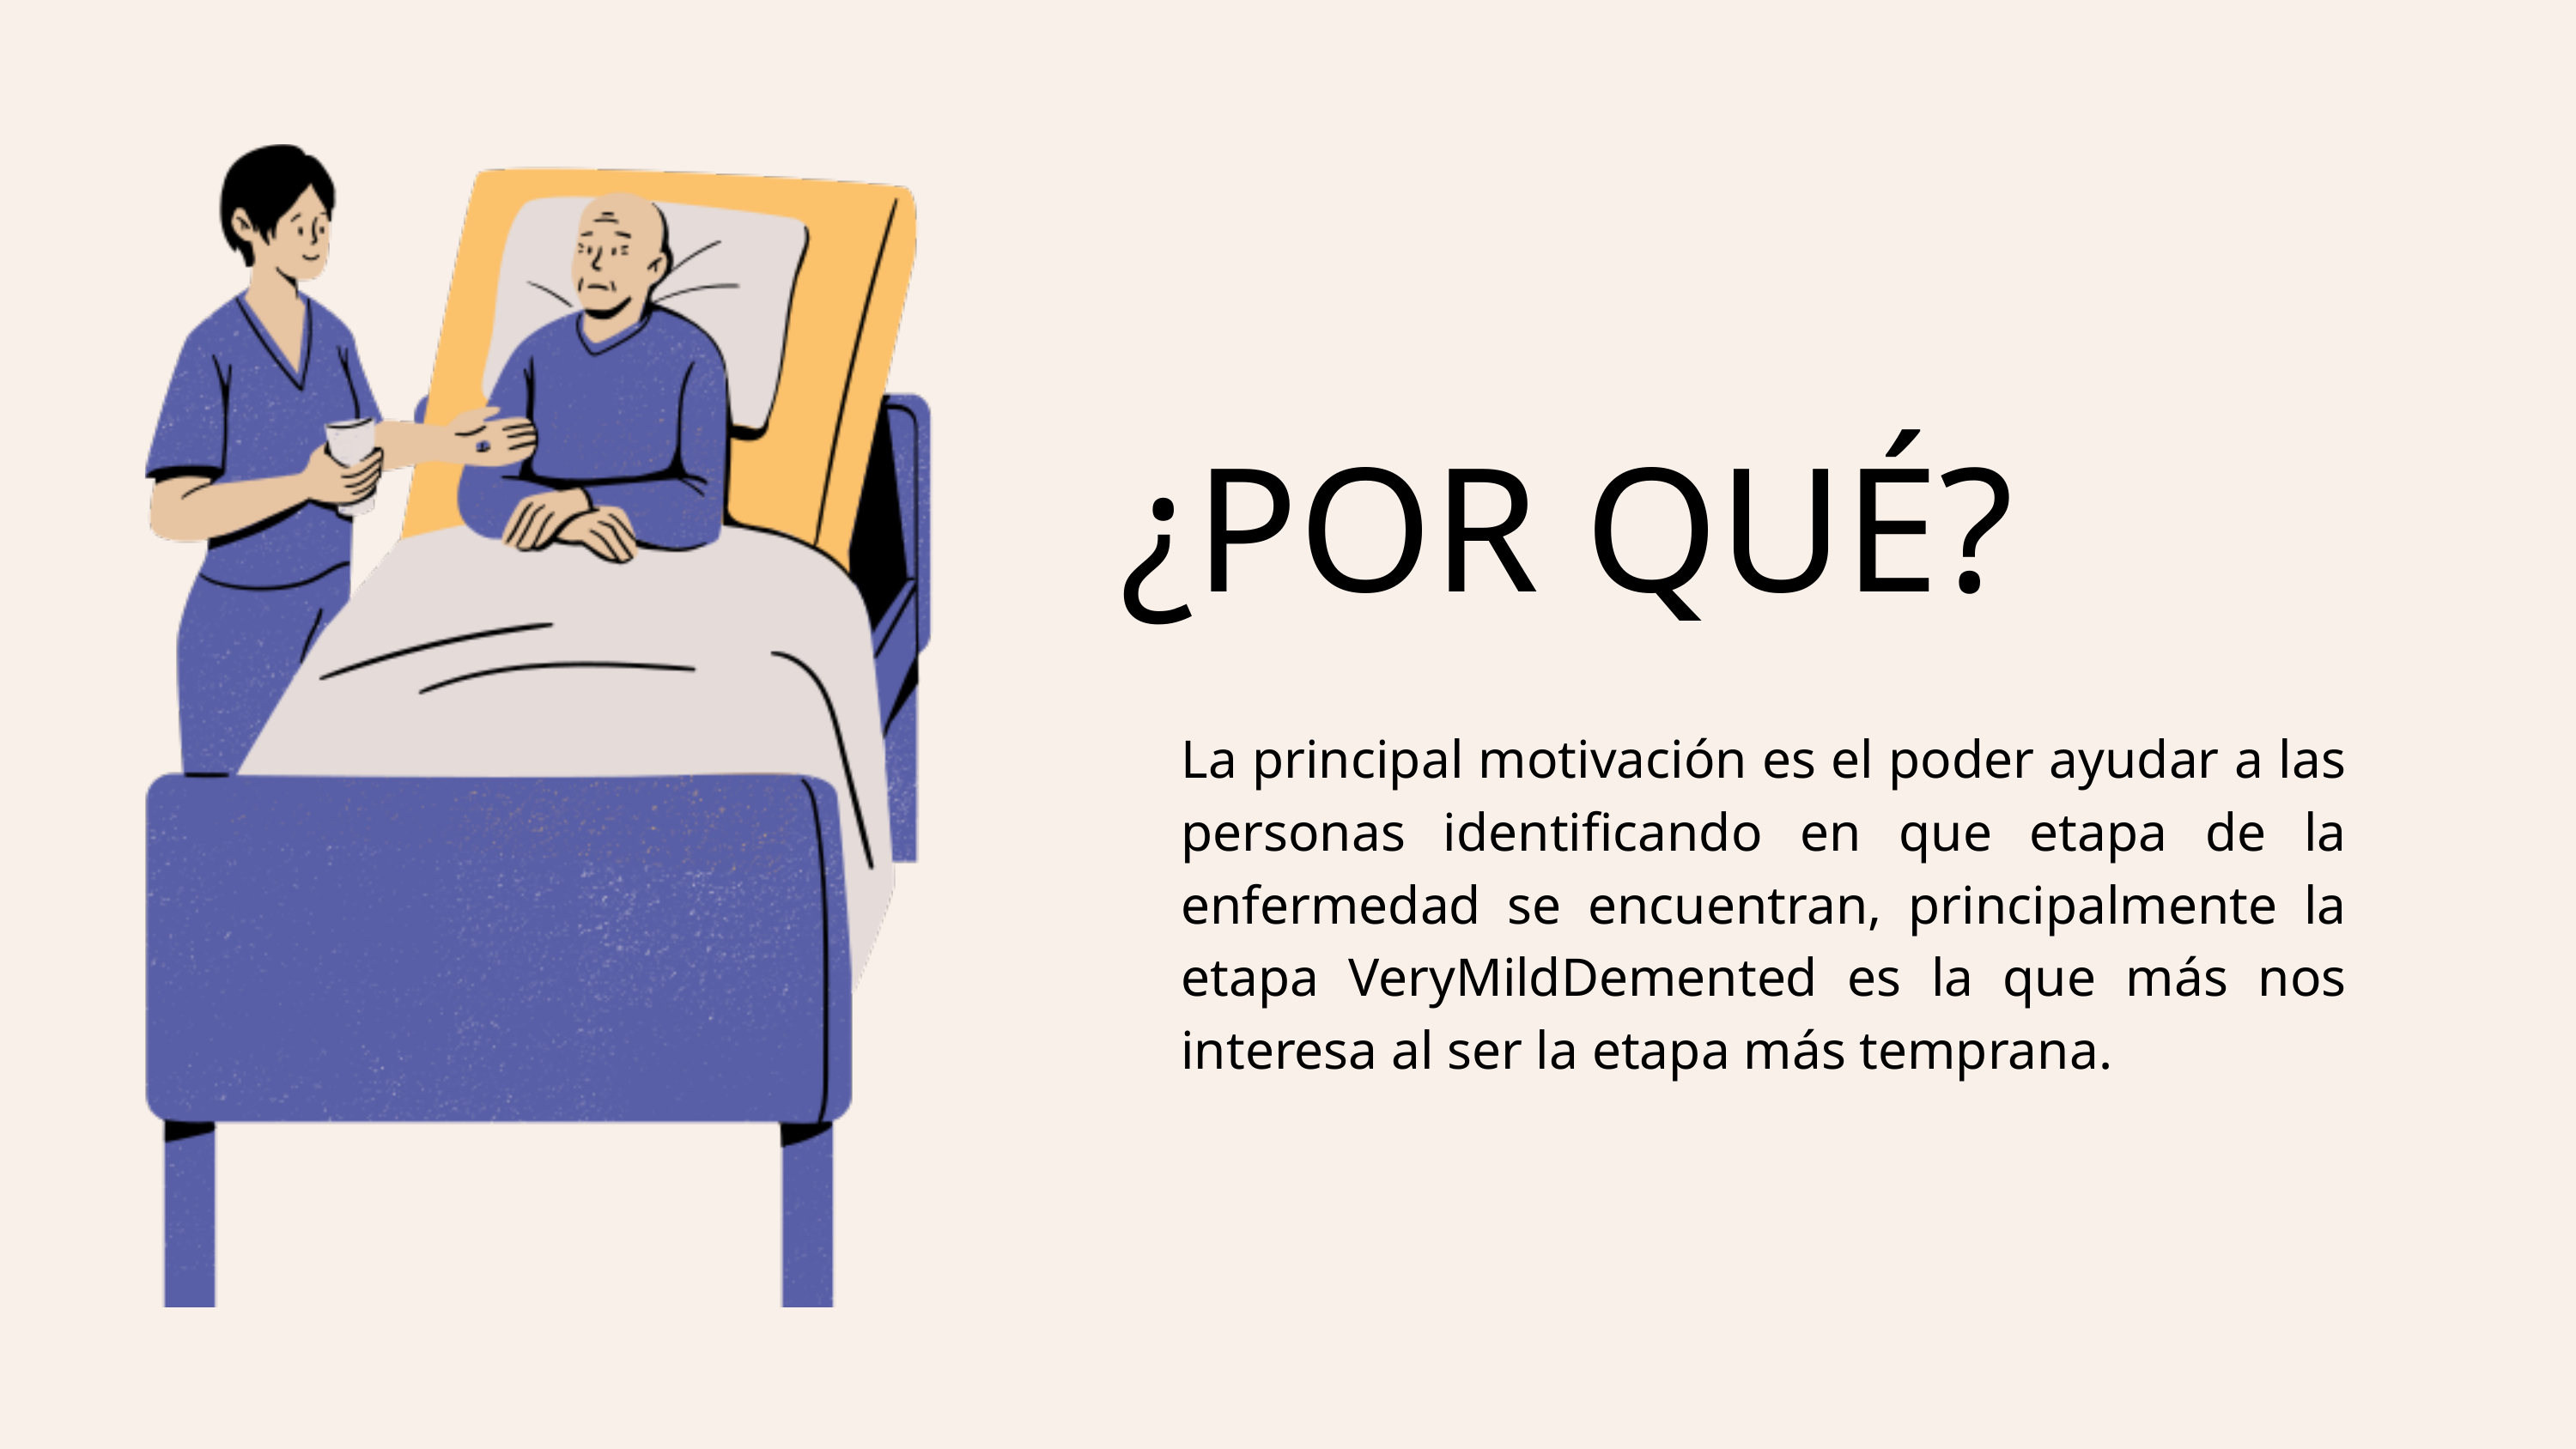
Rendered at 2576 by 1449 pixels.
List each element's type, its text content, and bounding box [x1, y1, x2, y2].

text_box [144, 144, 933, 1307]
text_box ¿POR QUÉ? [1120, 454, 2287, 627]
text_box La principal motivación es el poder ayudar a las personas identificando en que etapa de la enfermedad se encuentran, principalmente la etapa VeryMildDemented es la que más nos interesa al ser la etapa más temprana. [1181, 716, 2348, 1080]
